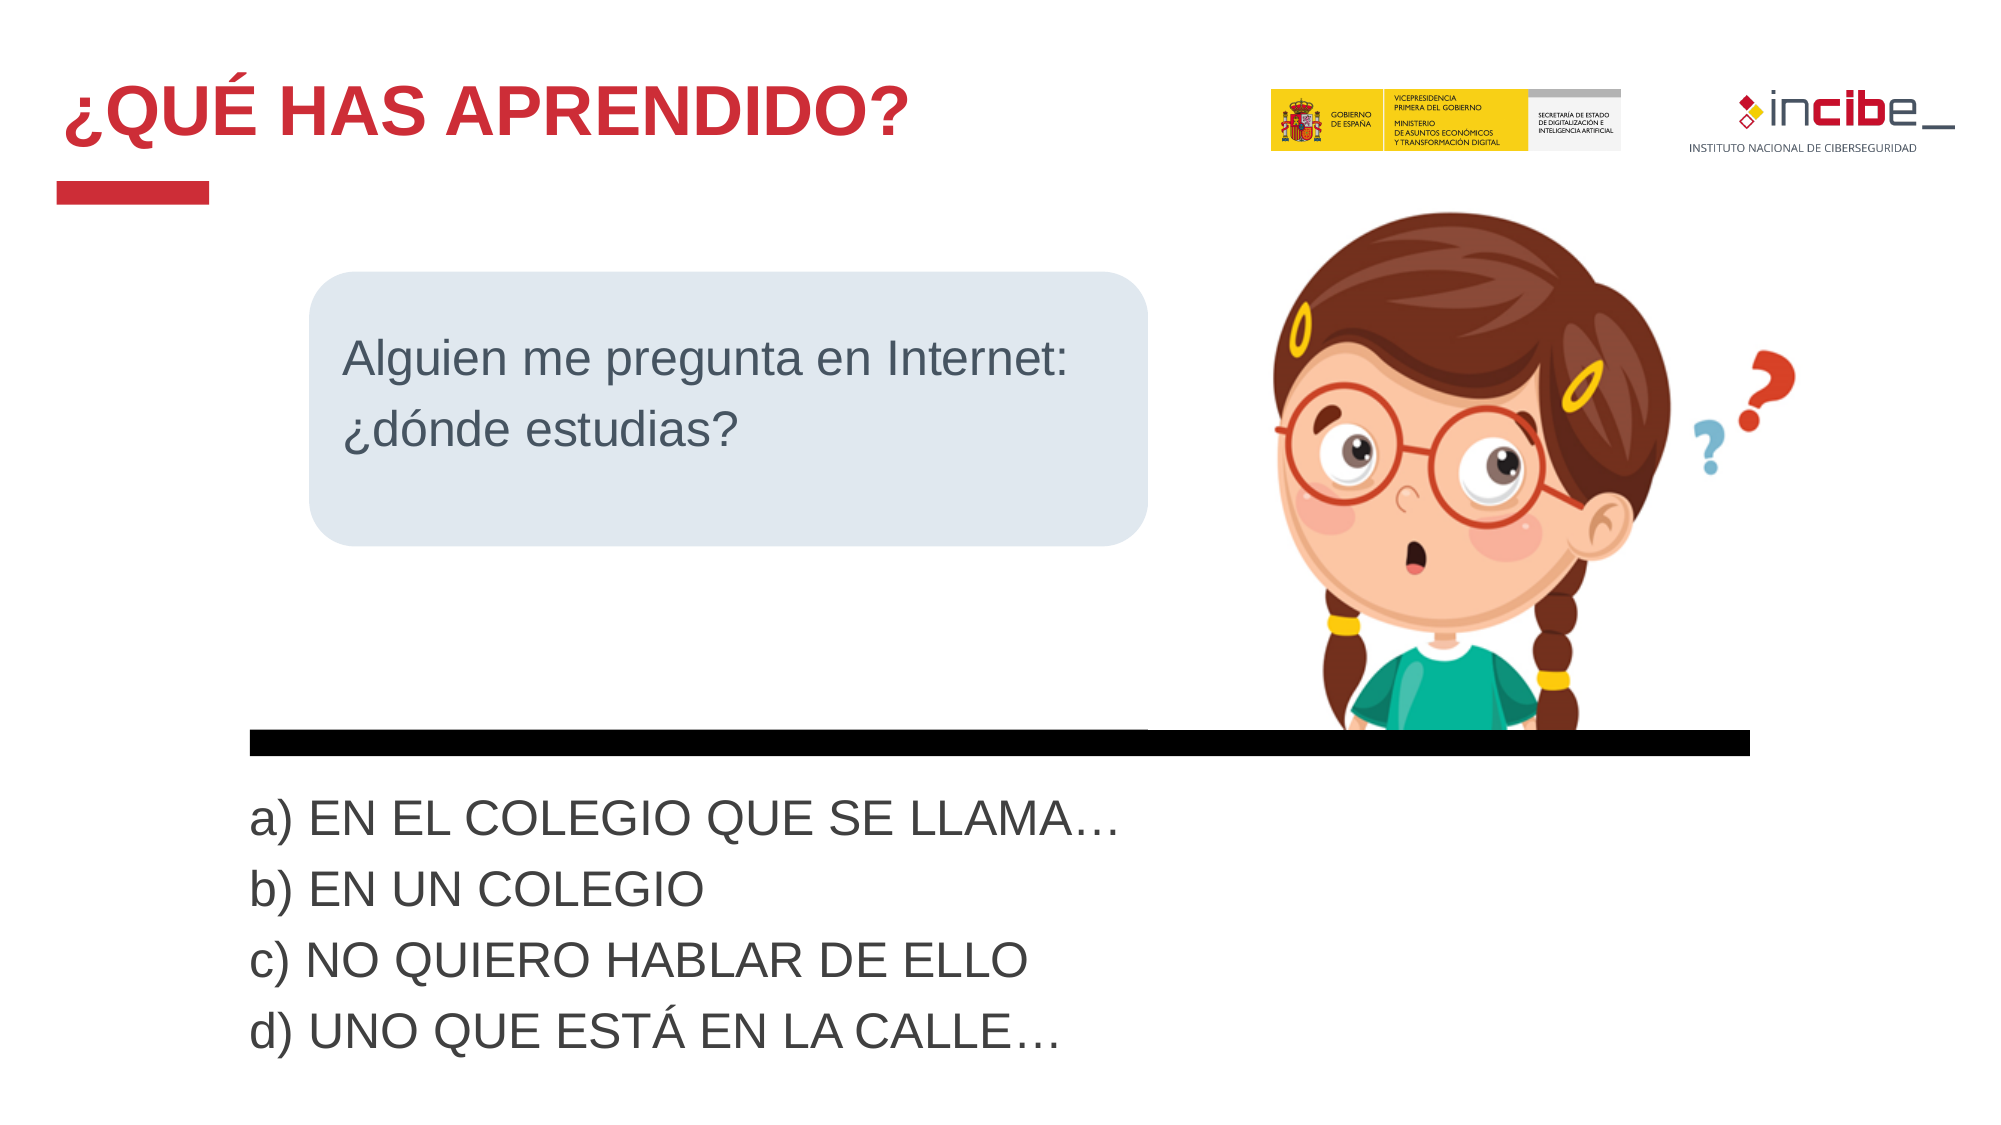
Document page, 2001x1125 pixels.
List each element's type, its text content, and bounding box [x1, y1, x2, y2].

list ¿QUÉ HAS APRENDIDO? [56, 71, 1176, 158]
text_box [308, 271, 1148, 546]
list a) EN EL COLEGIO QUE SE LLAMA… b) EN UN COLEGIO c) NO QUIERO HABLAR DE ELLO d) UNO QUE ESTÁ EN LA CALLE… [249, 795, 1771, 1062]
picture [1271, 89, 1621, 151]
text_box [249, 729, 1750, 757]
list Alguien me pregunta en Internet: ¿dónde estudias? [342, 334, 1135, 665]
picture [1148, 173, 1808, 730]
picture [1690, 90, 1955, 152]
